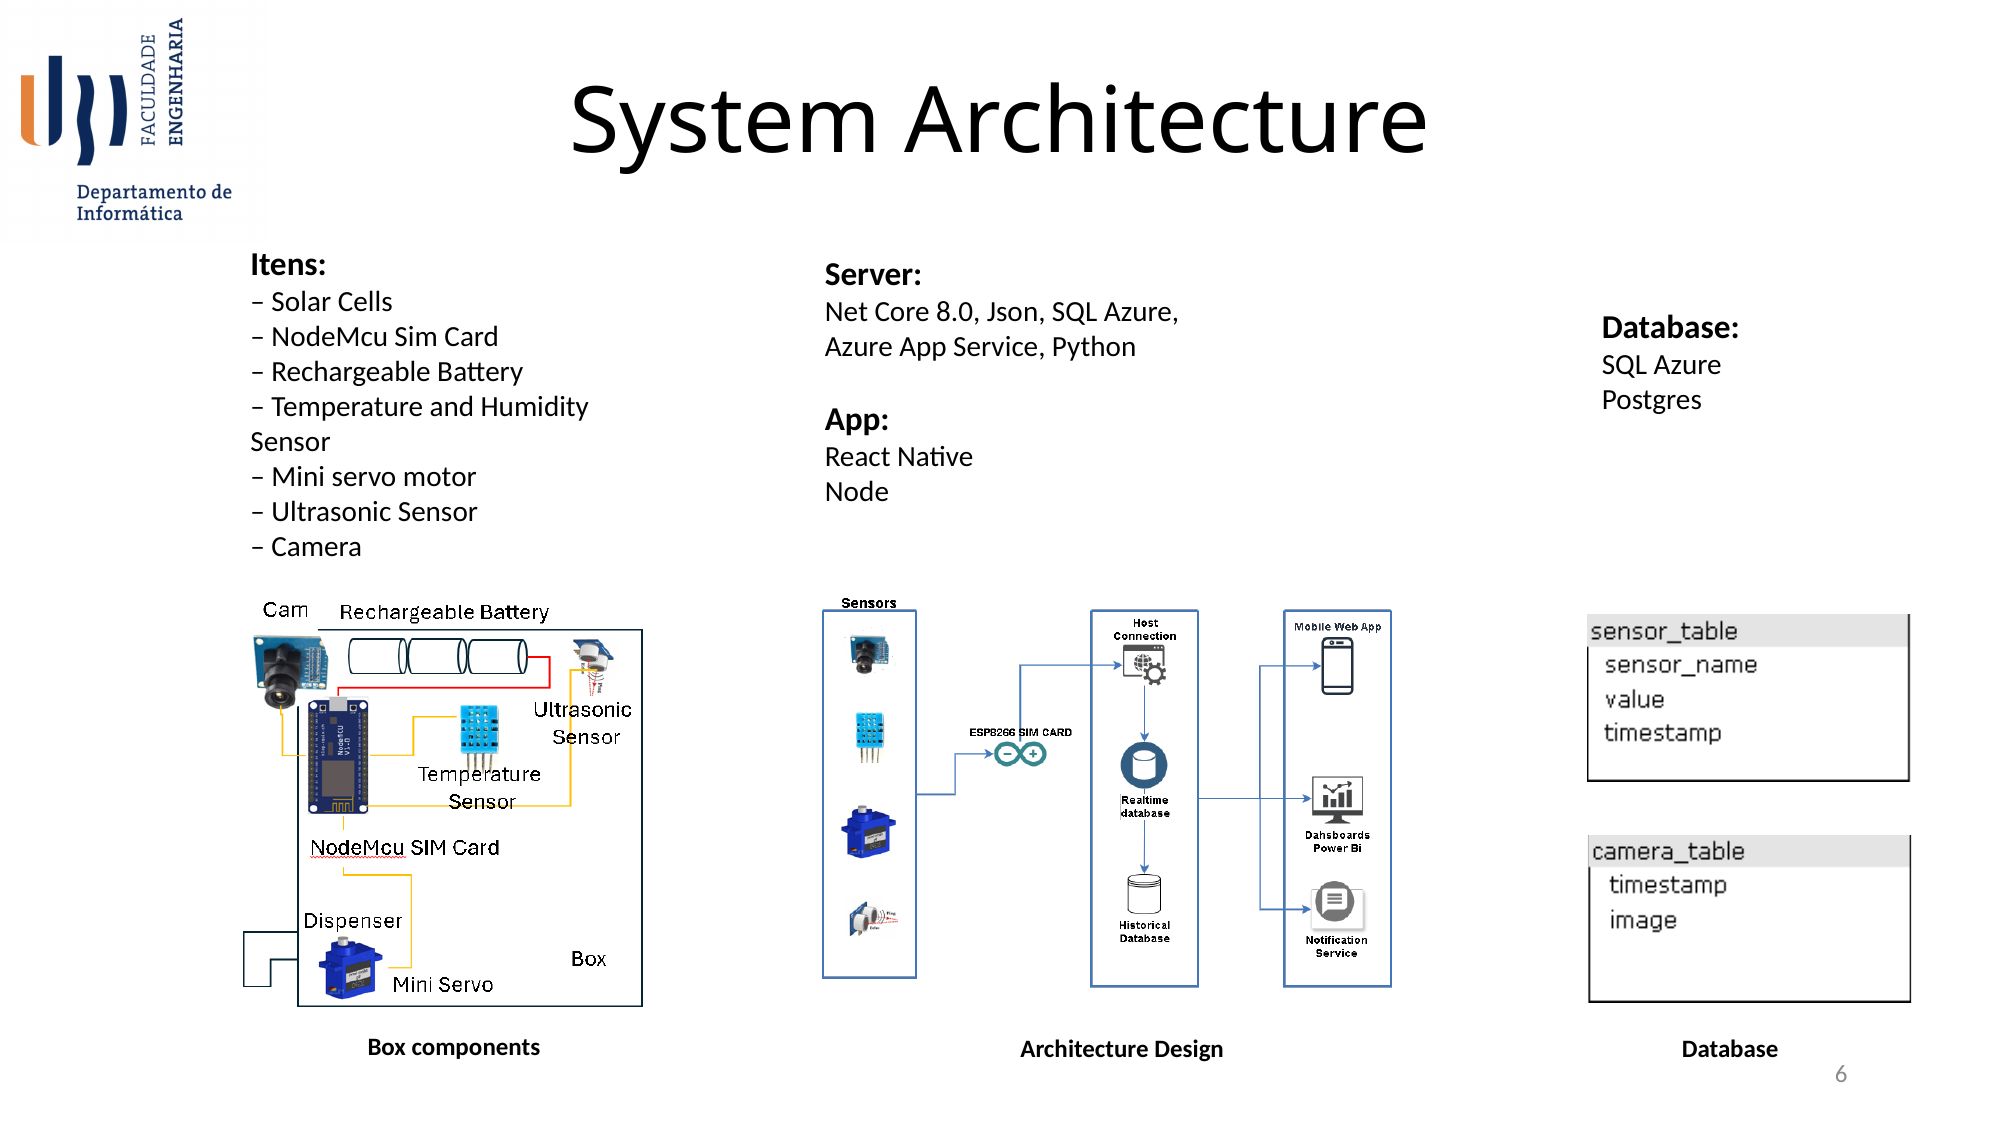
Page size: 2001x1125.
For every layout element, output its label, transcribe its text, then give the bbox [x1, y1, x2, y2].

text_box Server: Net Core 8.0, Json, SQL Azure, Azure App Service, Python App: React Native Node [809, 245, 1248, 515]
picture [809, 580, 1398, 1003]
picture [0, 0, 268, 245]
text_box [1587, 614, 1923, 1003]
picture [214, 580, 659, 1024]
text_box Database: SQL Azure Postgres [1587, 298, 1952, 423]
text_box System Architecture [268, 56, 1750, 190]
slide_number 6 [1412, 1042, 1863, 1103]
text_box Architecture Design [903, 1024, 1341, 1070]
text_box Itens: – Solar Cells – NodeMcu Sim Card – Rechargeable Battery – Temperature and Humidity Sensor – Mini servo motor – Ultrasonic Sensor – Camera [235, 234, 673, 570]
text_box Database [1514, 1024, 1952, 1070]
text_box Box components [235, 1023, 673, 1069]
